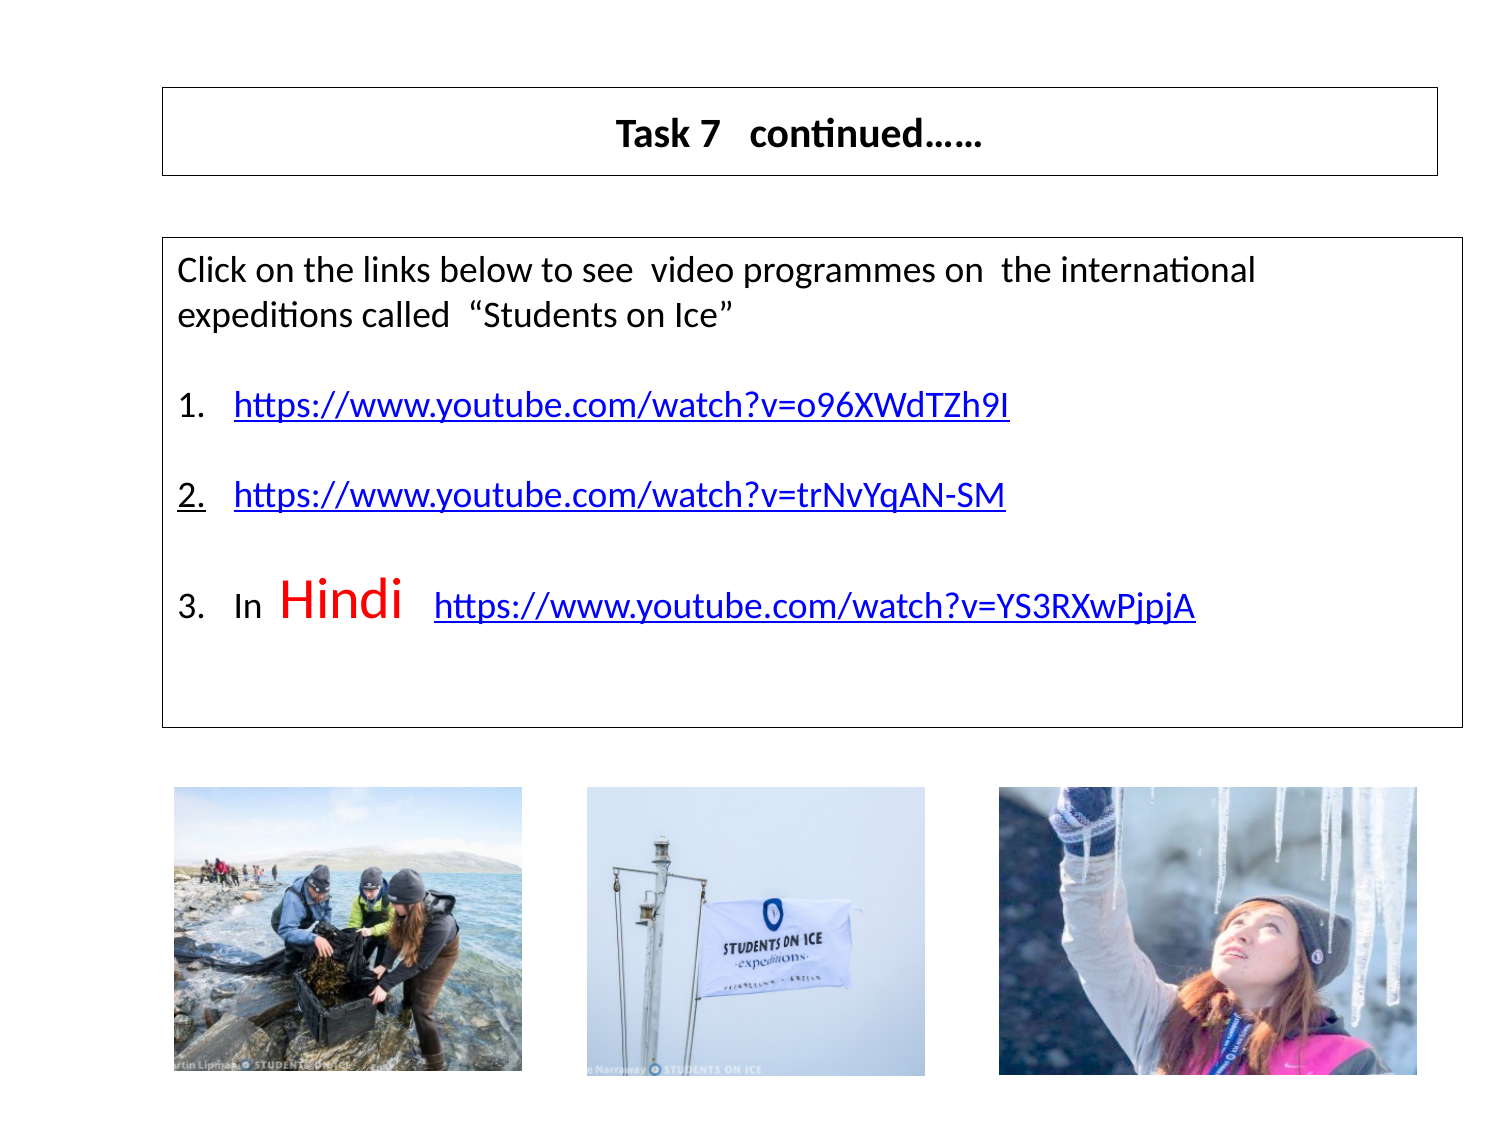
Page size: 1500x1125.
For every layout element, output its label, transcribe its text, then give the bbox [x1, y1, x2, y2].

picture [174, 787, 523, 1071]
title Task 7 continued…… [162, 87, 1438, 175]
picture [587, 787, 926, 1076]
text_box Click on the links below to see video programmes on the international expeditions called “Students on Ice” https://www.youtube.com/watch?v=o96XWdTZh9I 2. https://www.youtube.com/watch?v=trNvYqAN-SM In Hindi https://www.youtube.com/watch?v=YS3RXwPjpjA [162, 237, 1463, 728]
picture [999, 787, 1417, 1076]
